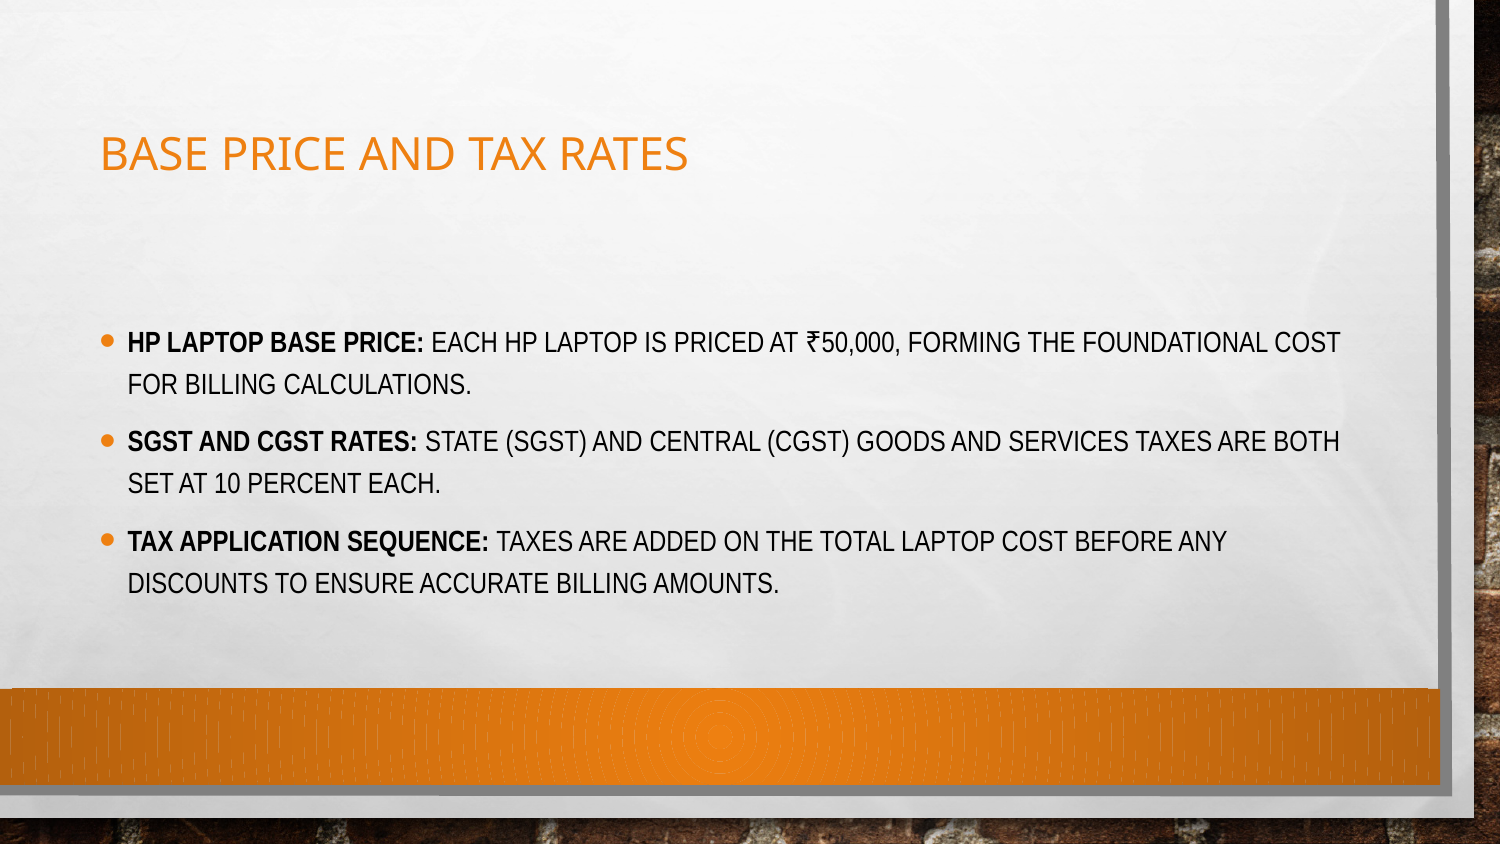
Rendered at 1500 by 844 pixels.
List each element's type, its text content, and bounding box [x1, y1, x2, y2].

list HP Laptop Base Price: Each HP laptop is priced at ₹50,000, forming the foundational cost for billing calculations. SGST and CGST Rates: State (SGST) and Central (CGST) Goods and Services Taxes are both set at 10 percent each. Tax Application Sequence: Taxes are added on the total laptop cost before any discounts to ensure accurate billing amounts. [84, 253, 1364, 662]
title Base Price and Tax Rates [84, 84, 1364, 227]
picture [0, 0, 1500, 844]
